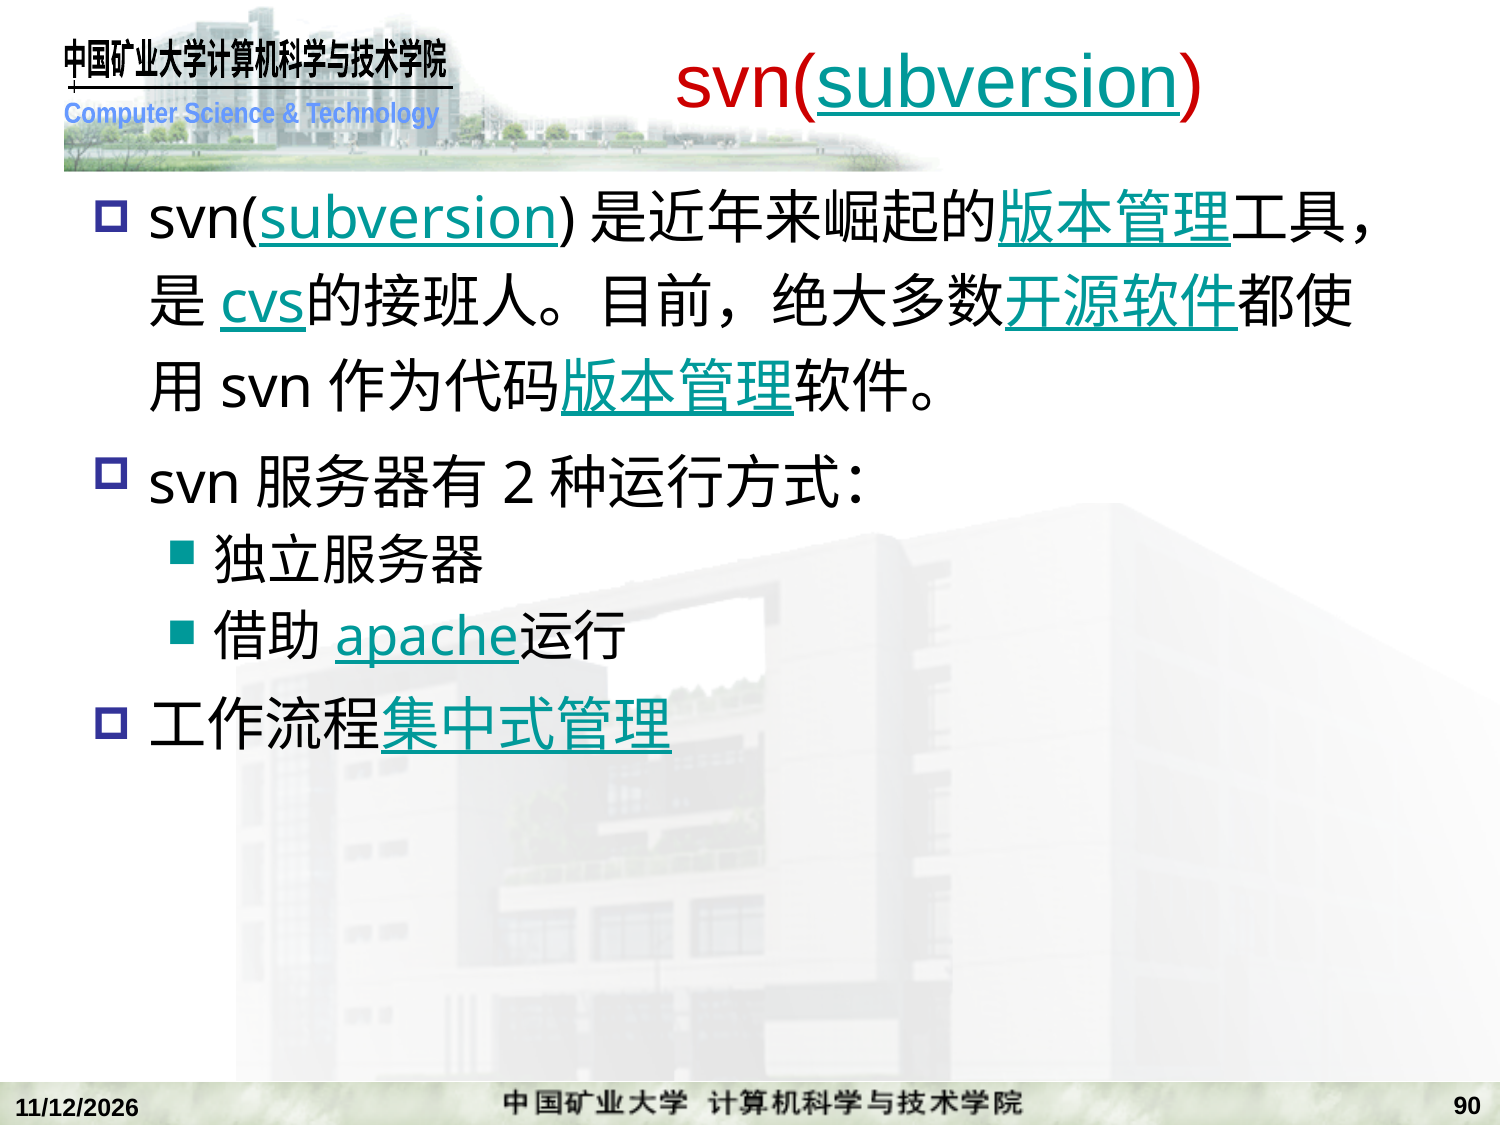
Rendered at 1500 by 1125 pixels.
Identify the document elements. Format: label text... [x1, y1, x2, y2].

slide_number 90 [1364, 1082, 1500, 1125]
title svn(subversion) [478, 14, 1402, 141]
picture [64, 0, 954, 175]
picture [0, 1082, 1364, 1125]
list svn(subversion)是近年来崛起的版本管理工具，是cvs的接班人。目前，绝大多数开源软件都使用svn作为代码版本管理软件。 svn服务器有2种运行方式： 独立服务器 借助apache运行 工作流程集中式管理 [76, 172, 1428, 1006]
picture [68, 51, 73, 59]
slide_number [0, 1083, 313, 1125]
